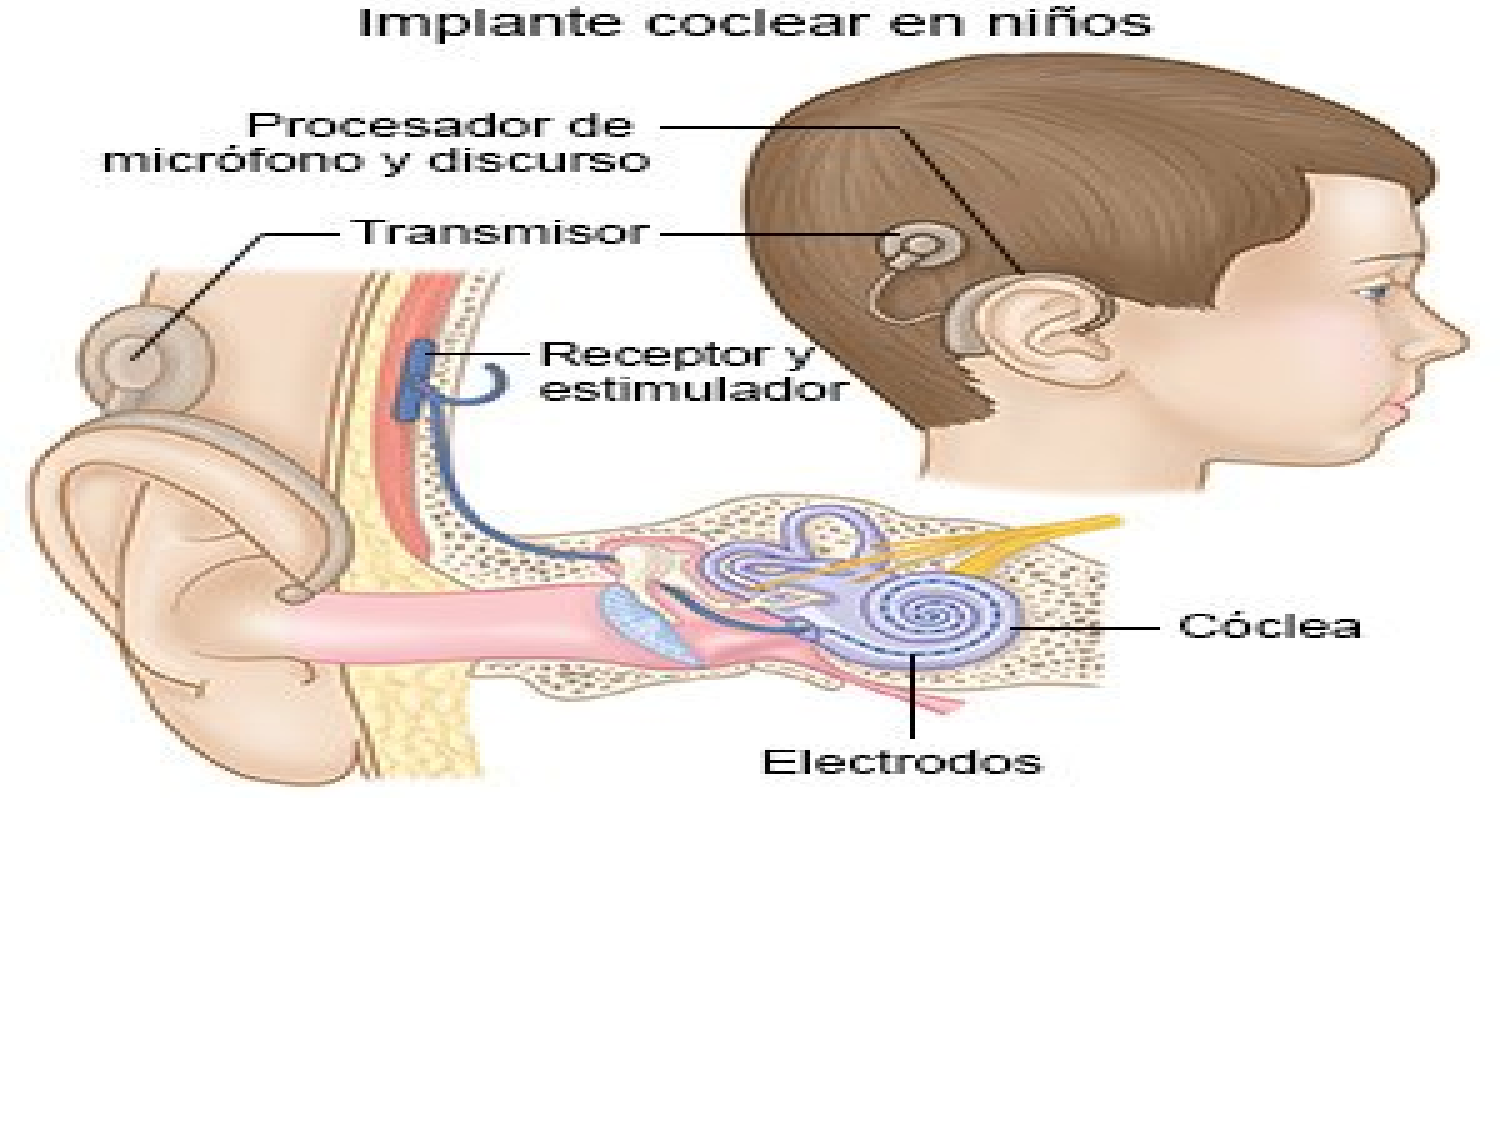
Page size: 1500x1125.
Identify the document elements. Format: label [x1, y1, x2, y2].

picture [0, 0, 1500, 798]
